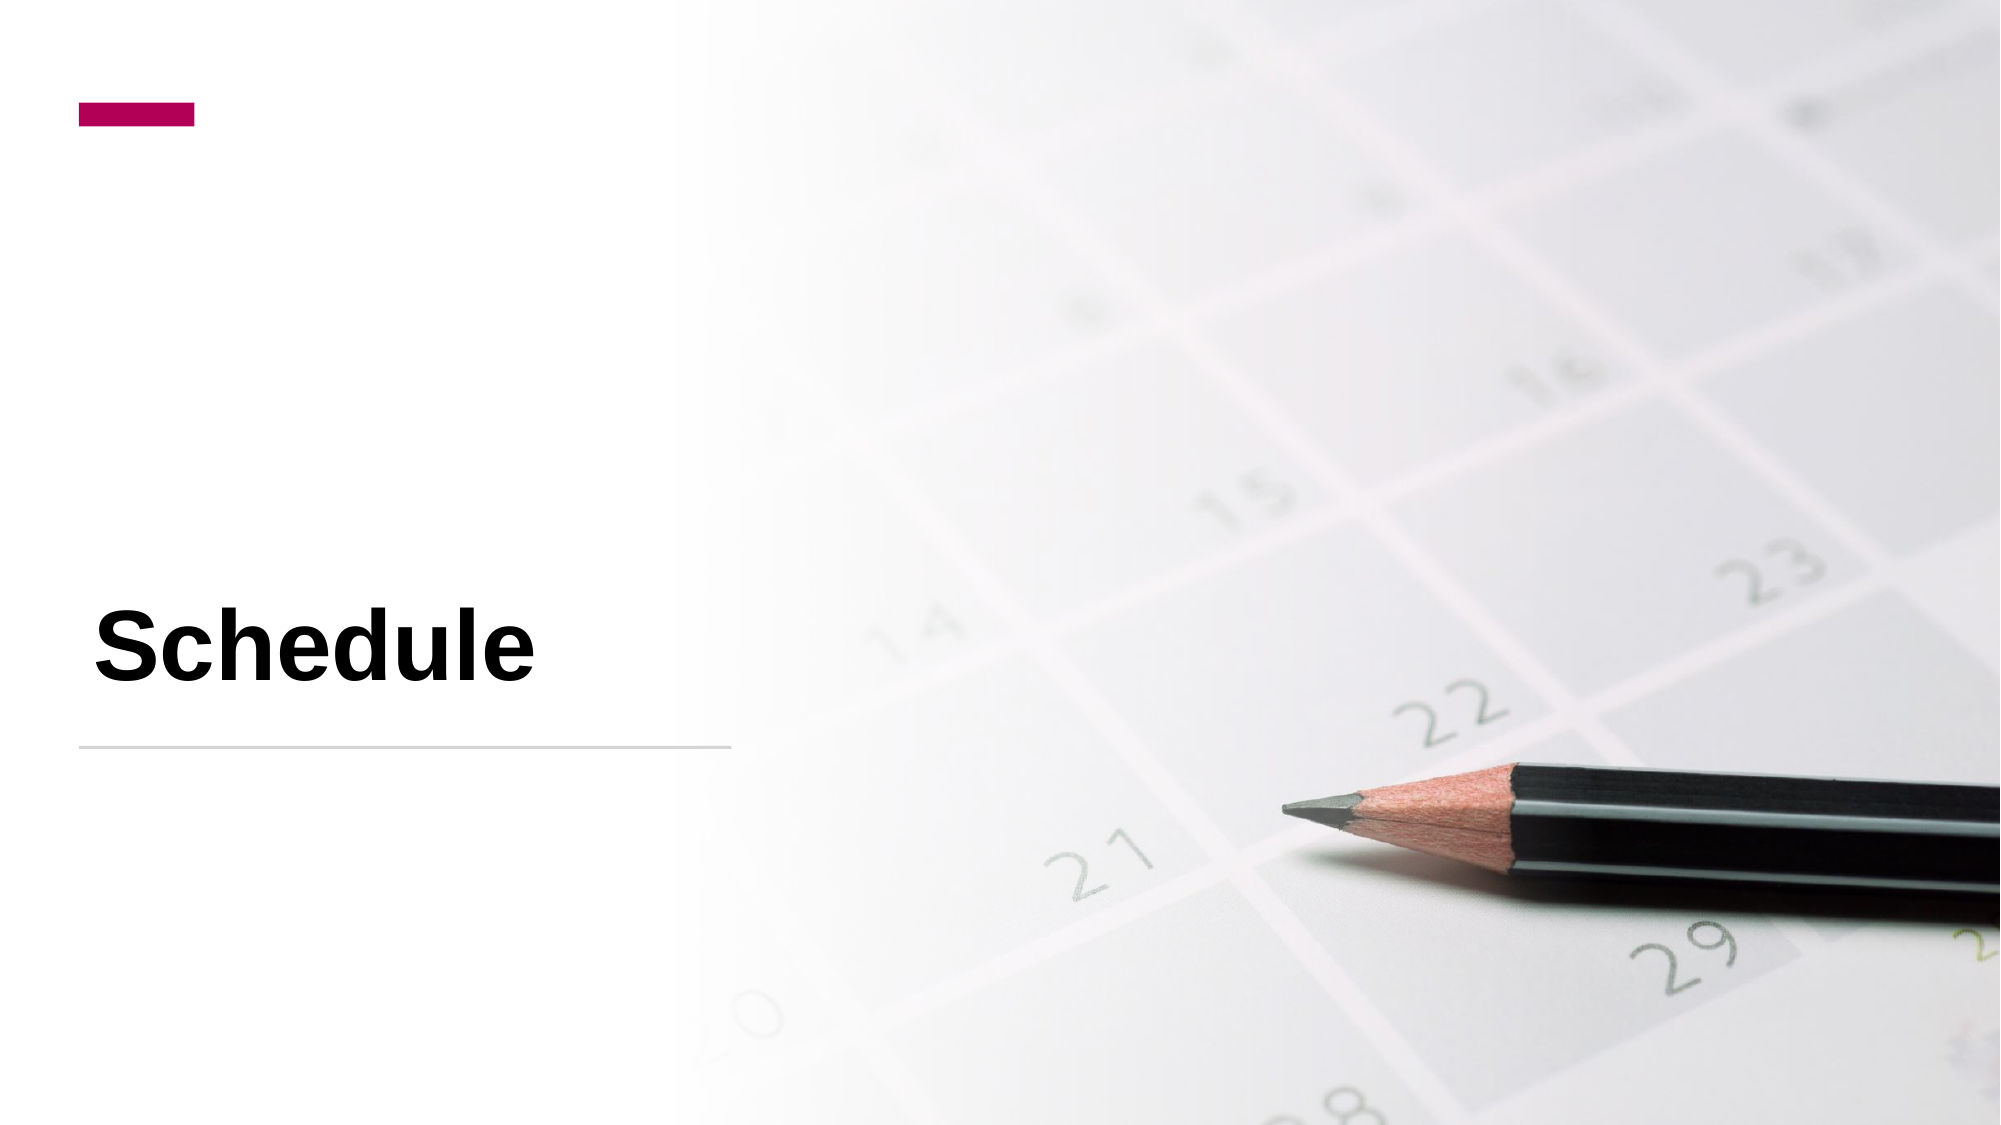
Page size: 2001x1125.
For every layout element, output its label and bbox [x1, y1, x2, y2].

text_box [78, 102, 195, 128]
text_box [0, 0, 577, 1125]
text_box [78, 745, 577, 750]
picture [577, 0, 2000, 1125]
